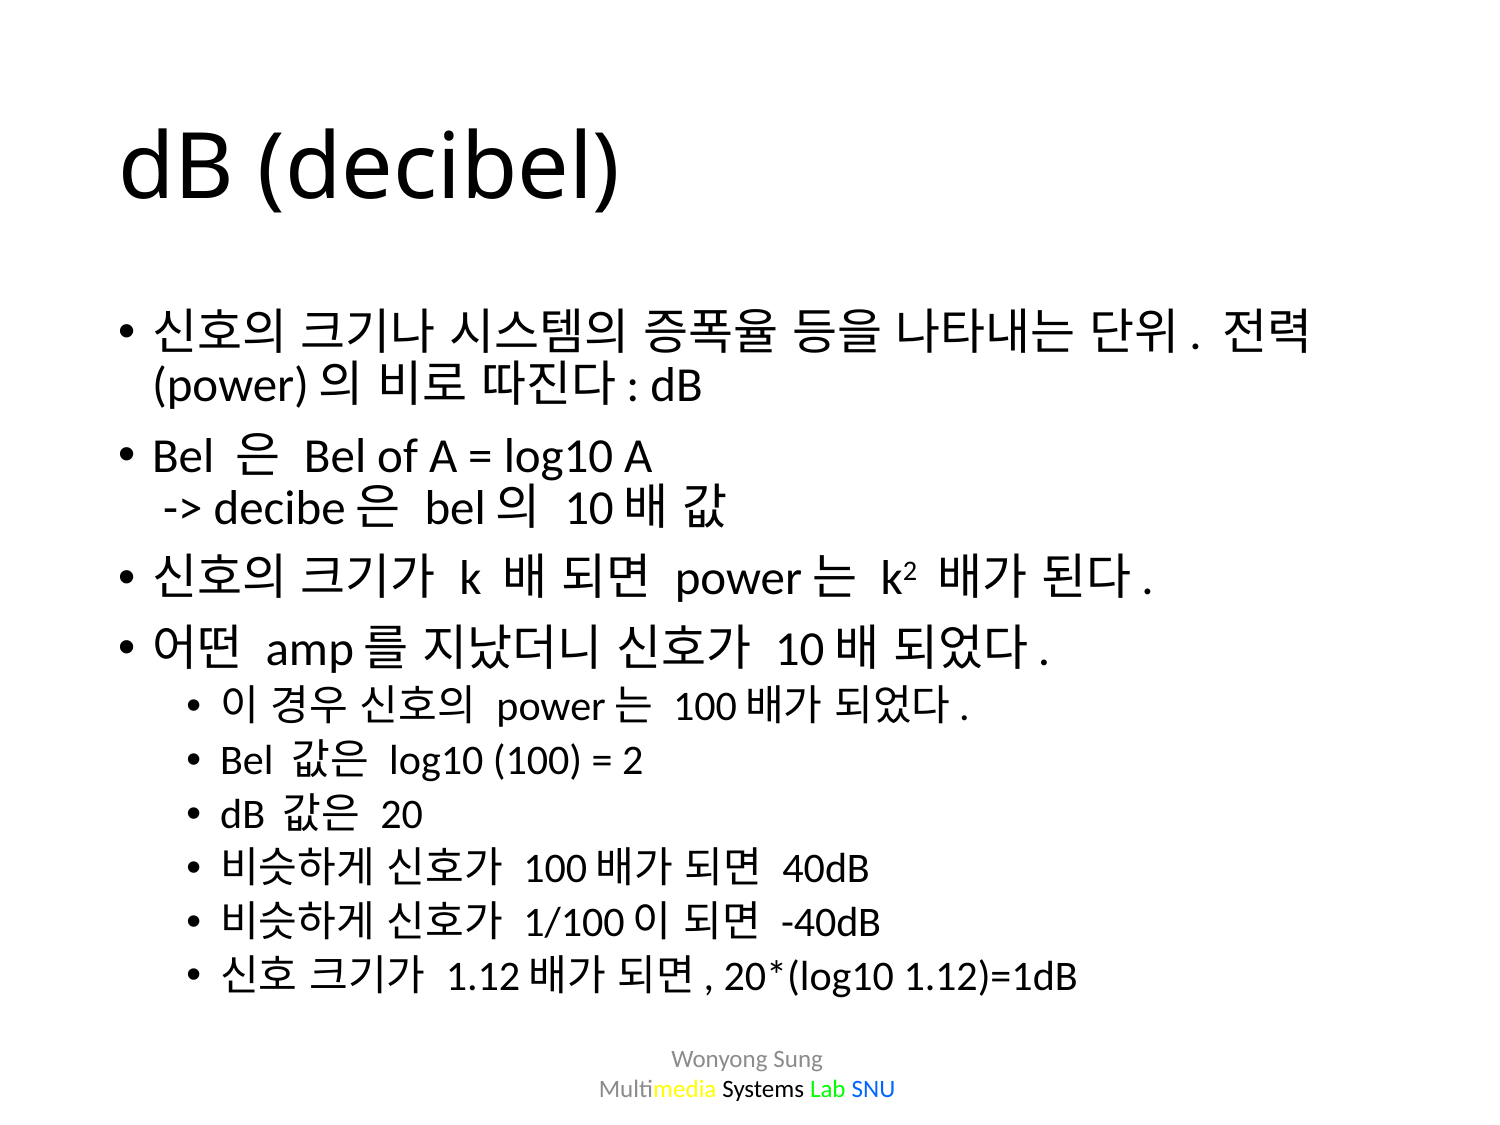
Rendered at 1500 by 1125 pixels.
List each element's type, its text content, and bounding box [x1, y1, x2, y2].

title dB (decibel) [103, 59, 1397, 278]
footer Wonyong Sung Multimedia Systems Lab SNU [496, 1042, 1004, 1103]
list 신호의 크기나 시스템의 증폭율 등을 나타내는 단위. 전력(power)의 비로 따진다: dB Bel 은 Bel of A = log10 A -> decibe은 bel의 10배 값 신호의 크기가 k 배 되면 power는 k2 배가 된다. 어떤 amp를 지났더니 신호가 10배 되었다. 이 경우 신호의 power는 100배가 되었다. Bel 값은 log10 (100) = 2 dB 값은 20 비슷하게 신호가 100배가 되면 40dB 비슷하게 신호가 1/100이 되면 -40dB 신호 크기가 1.12배가 되면, 20*(log10 1.12)=1dB [103, 299, 1397, 1014]
